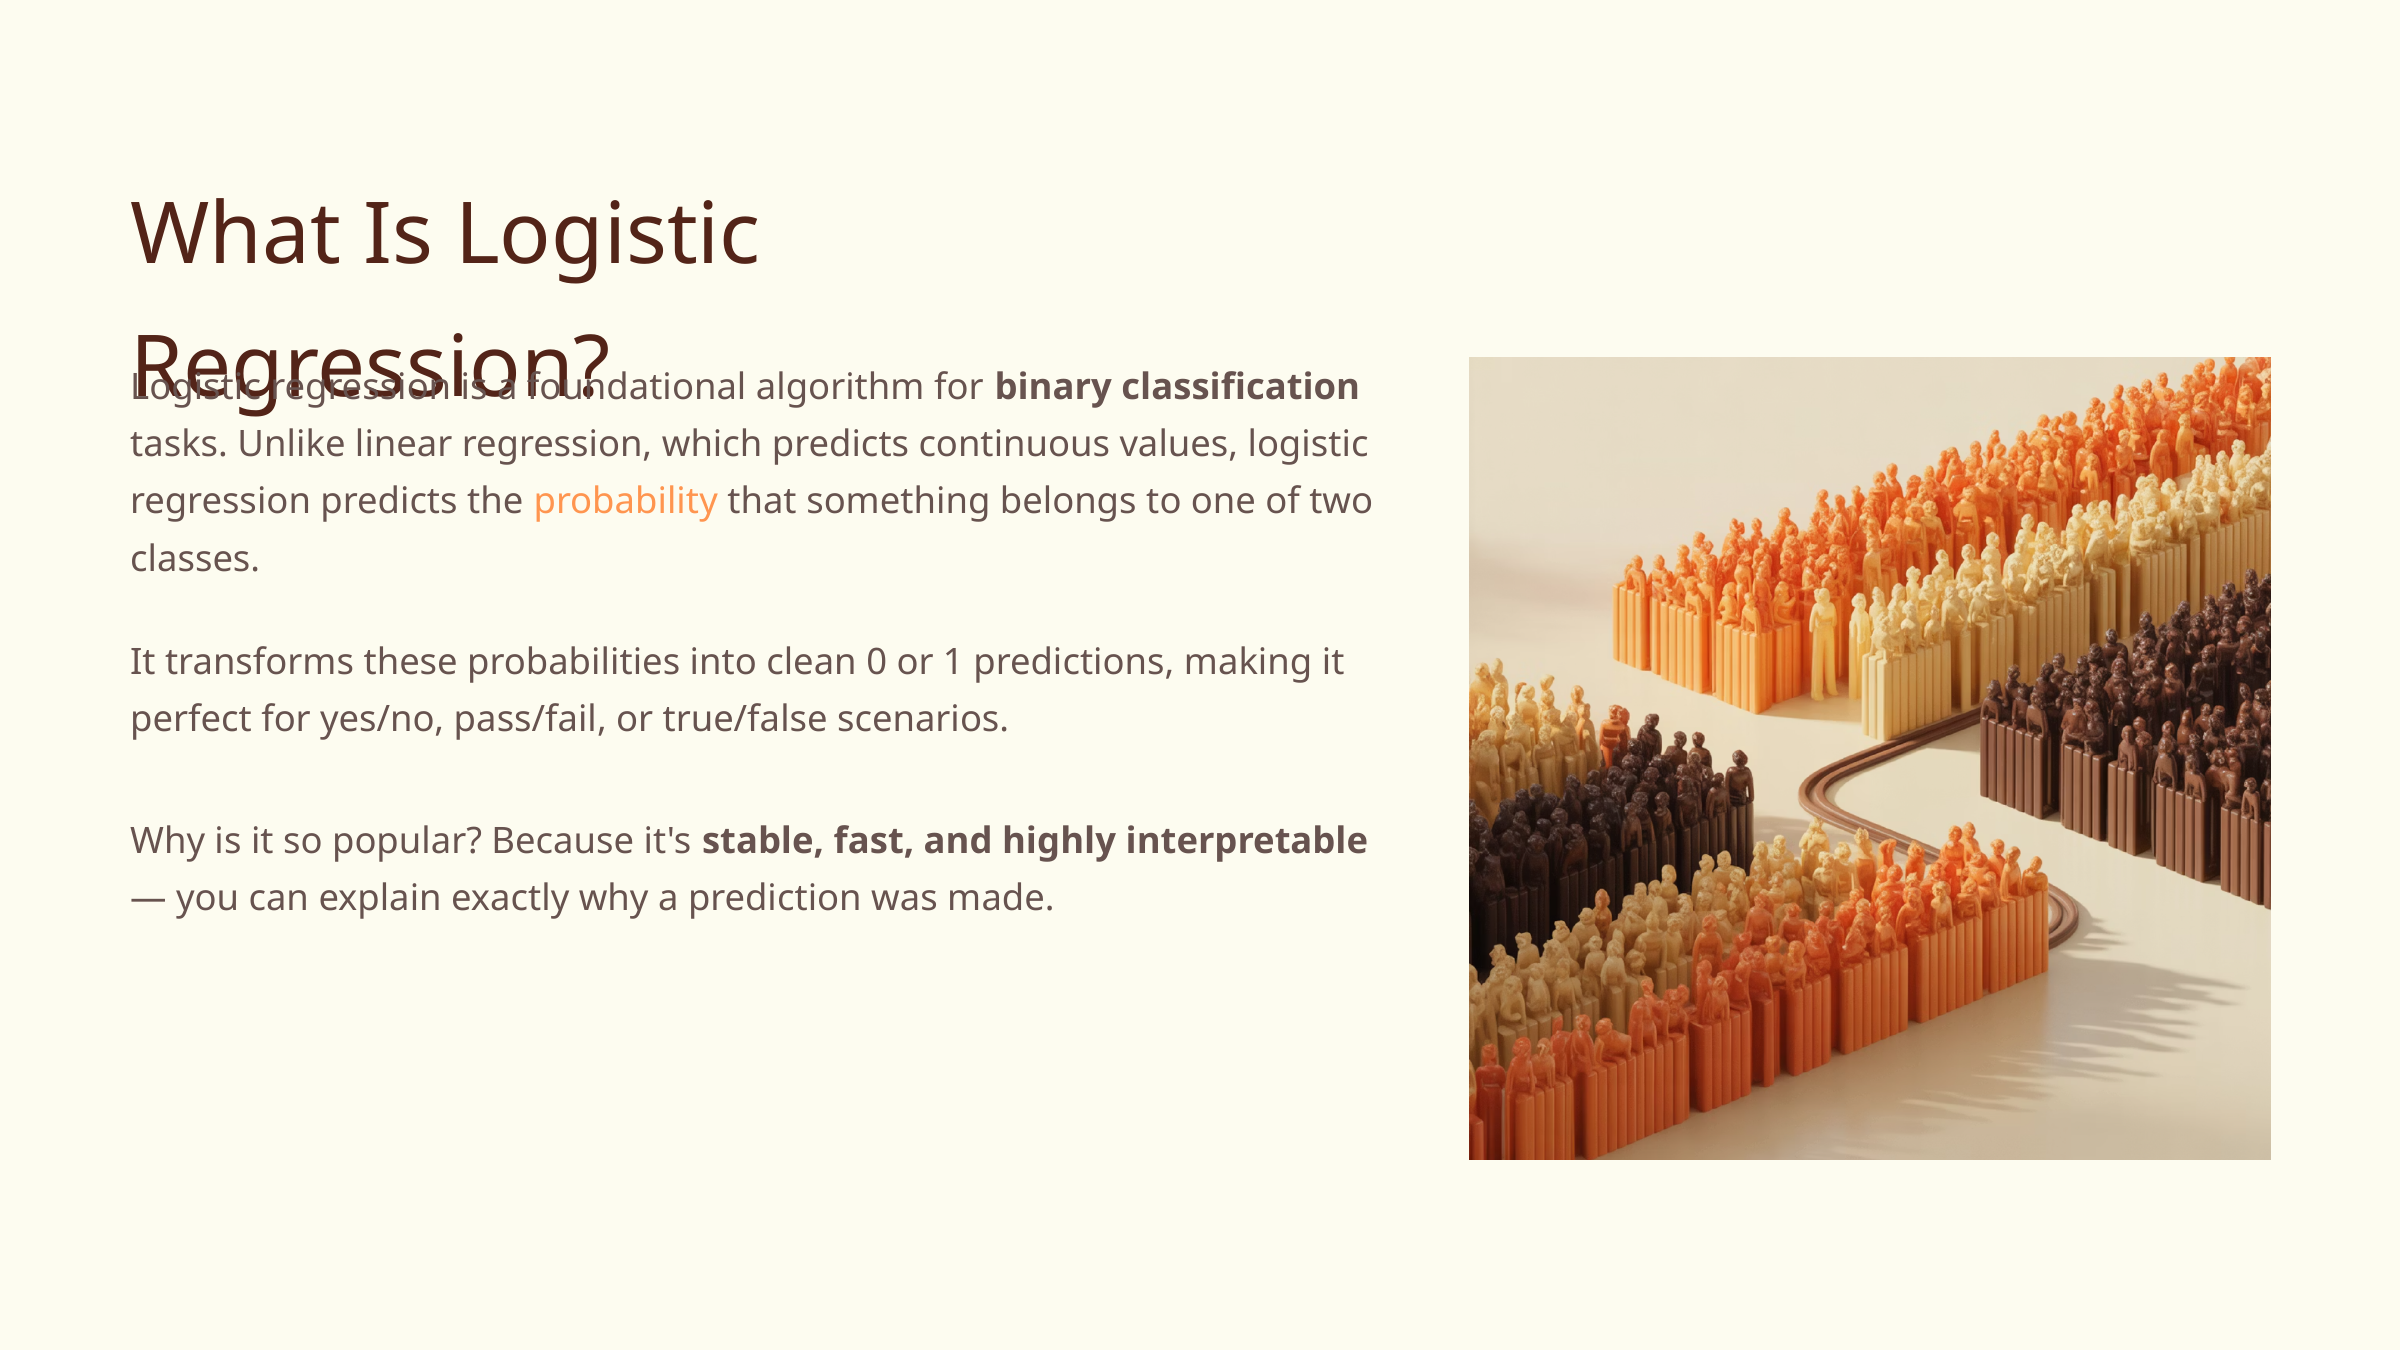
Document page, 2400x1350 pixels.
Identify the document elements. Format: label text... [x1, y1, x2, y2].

text_box What Is Logistic Regression? [130, 148, 1204, 261]
text_box Why is it so popular? Because it's stable, fast, and highly interpretable — you can explain exactly why a prediction was made. [130, 803, 1378, 949]
text_box It transforms these probabilities into clean 0 or 1 predictions, making it perfect for yes/no, pass/fail, or true/false scenarios. [130, 624, 1378, 722]
picture [1469, 357, 2272, 1160]
text_box Logistic regression is a foundational algorithm for binary classification tasks. Unlike linear regression, which predicts continuous values, logistic regression predicts the probability that something belongs to one of two classes. [130, 349, 1378, 543]
